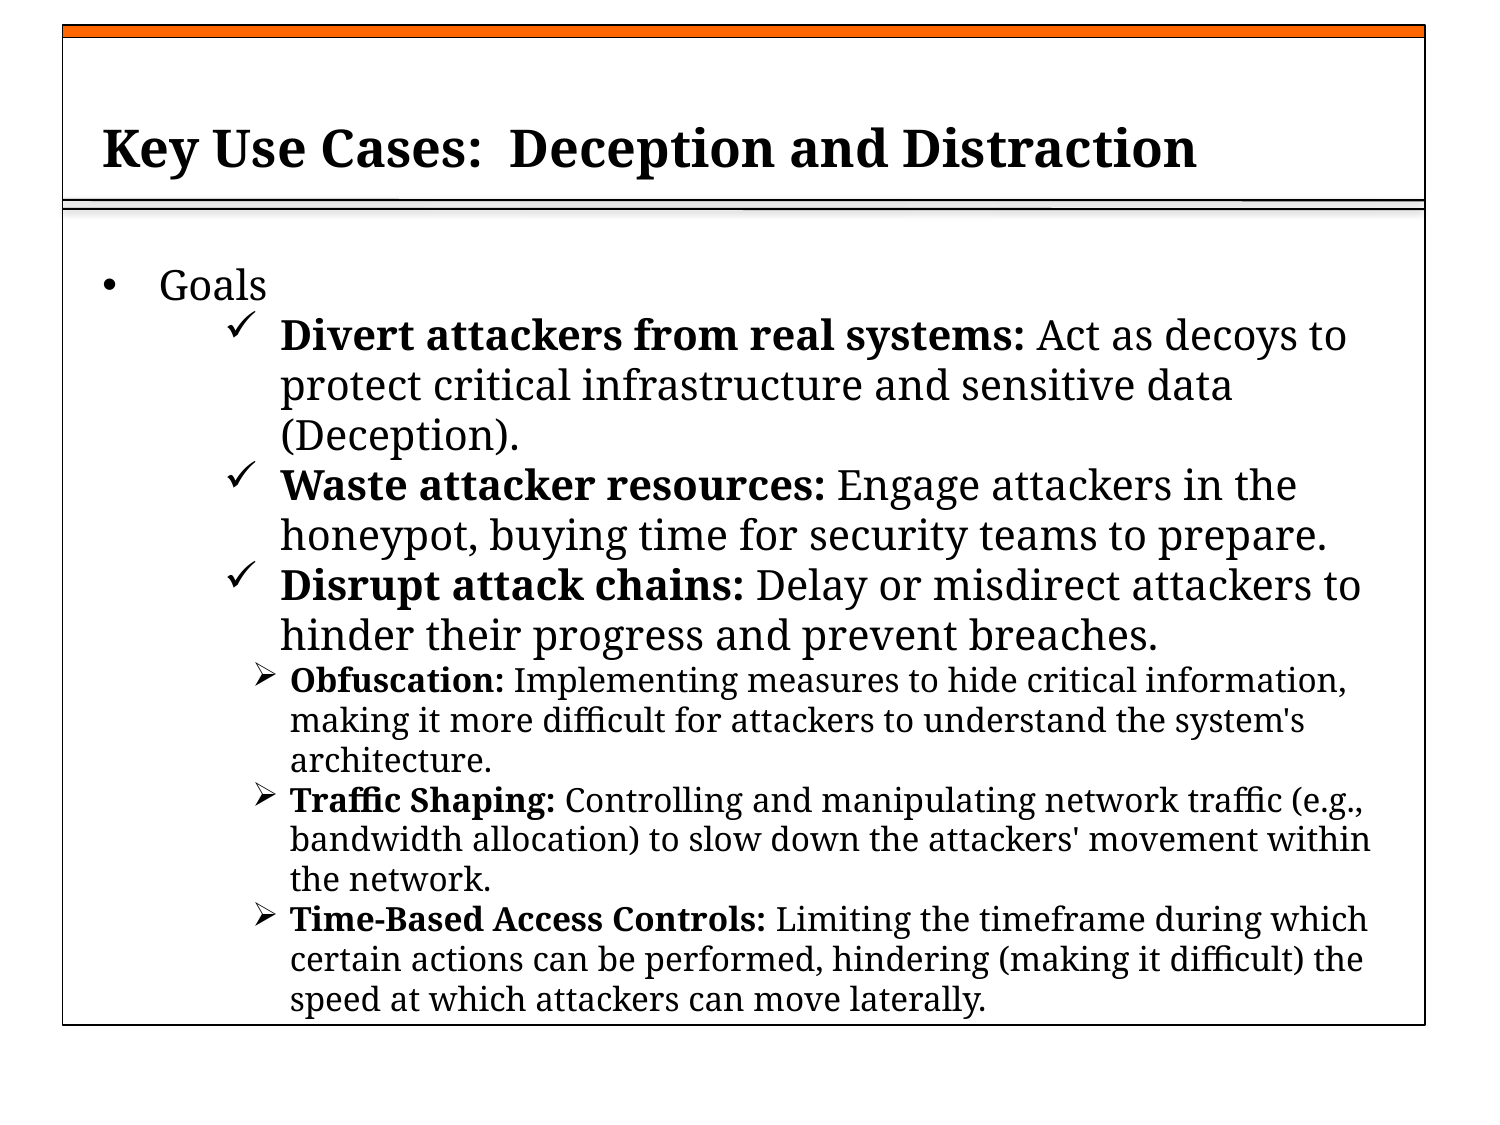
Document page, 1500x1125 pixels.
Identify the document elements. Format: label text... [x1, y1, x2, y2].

text_box Goals Divert attackers from real systems: Act as decoys to protect critical infrastructure and sensitive data (Deception). Waste attacker resources: Engage attackers in the honeypot, buying time for security teams to prepare. Disrupt attack chains: Delay or misdirect attackers to hinder their progress and prevent breaches. Obfuscation: Implementing measures to hide critical information, making it more difficult for attackers to understand the system's architecture. Traffic Shaping: Controlling and manipulating network traffic (e.g., bandwidth allocation) to slow down the attackers' movement within the network. Time-Based Access Controls: Limiting the timeframe during which certain actions can be performed, hindering (making it difficult) the speed at which attackers can move laterally. [87, 251, 1400, 1026]
text_box [62, 24, 1425, 38]
title Key Use Cases: Deception and Distraction [87, 64, 1450, 229]
text_box [62, 218, 1425, 1025]
text_box [62, 38, 1425, 198]
